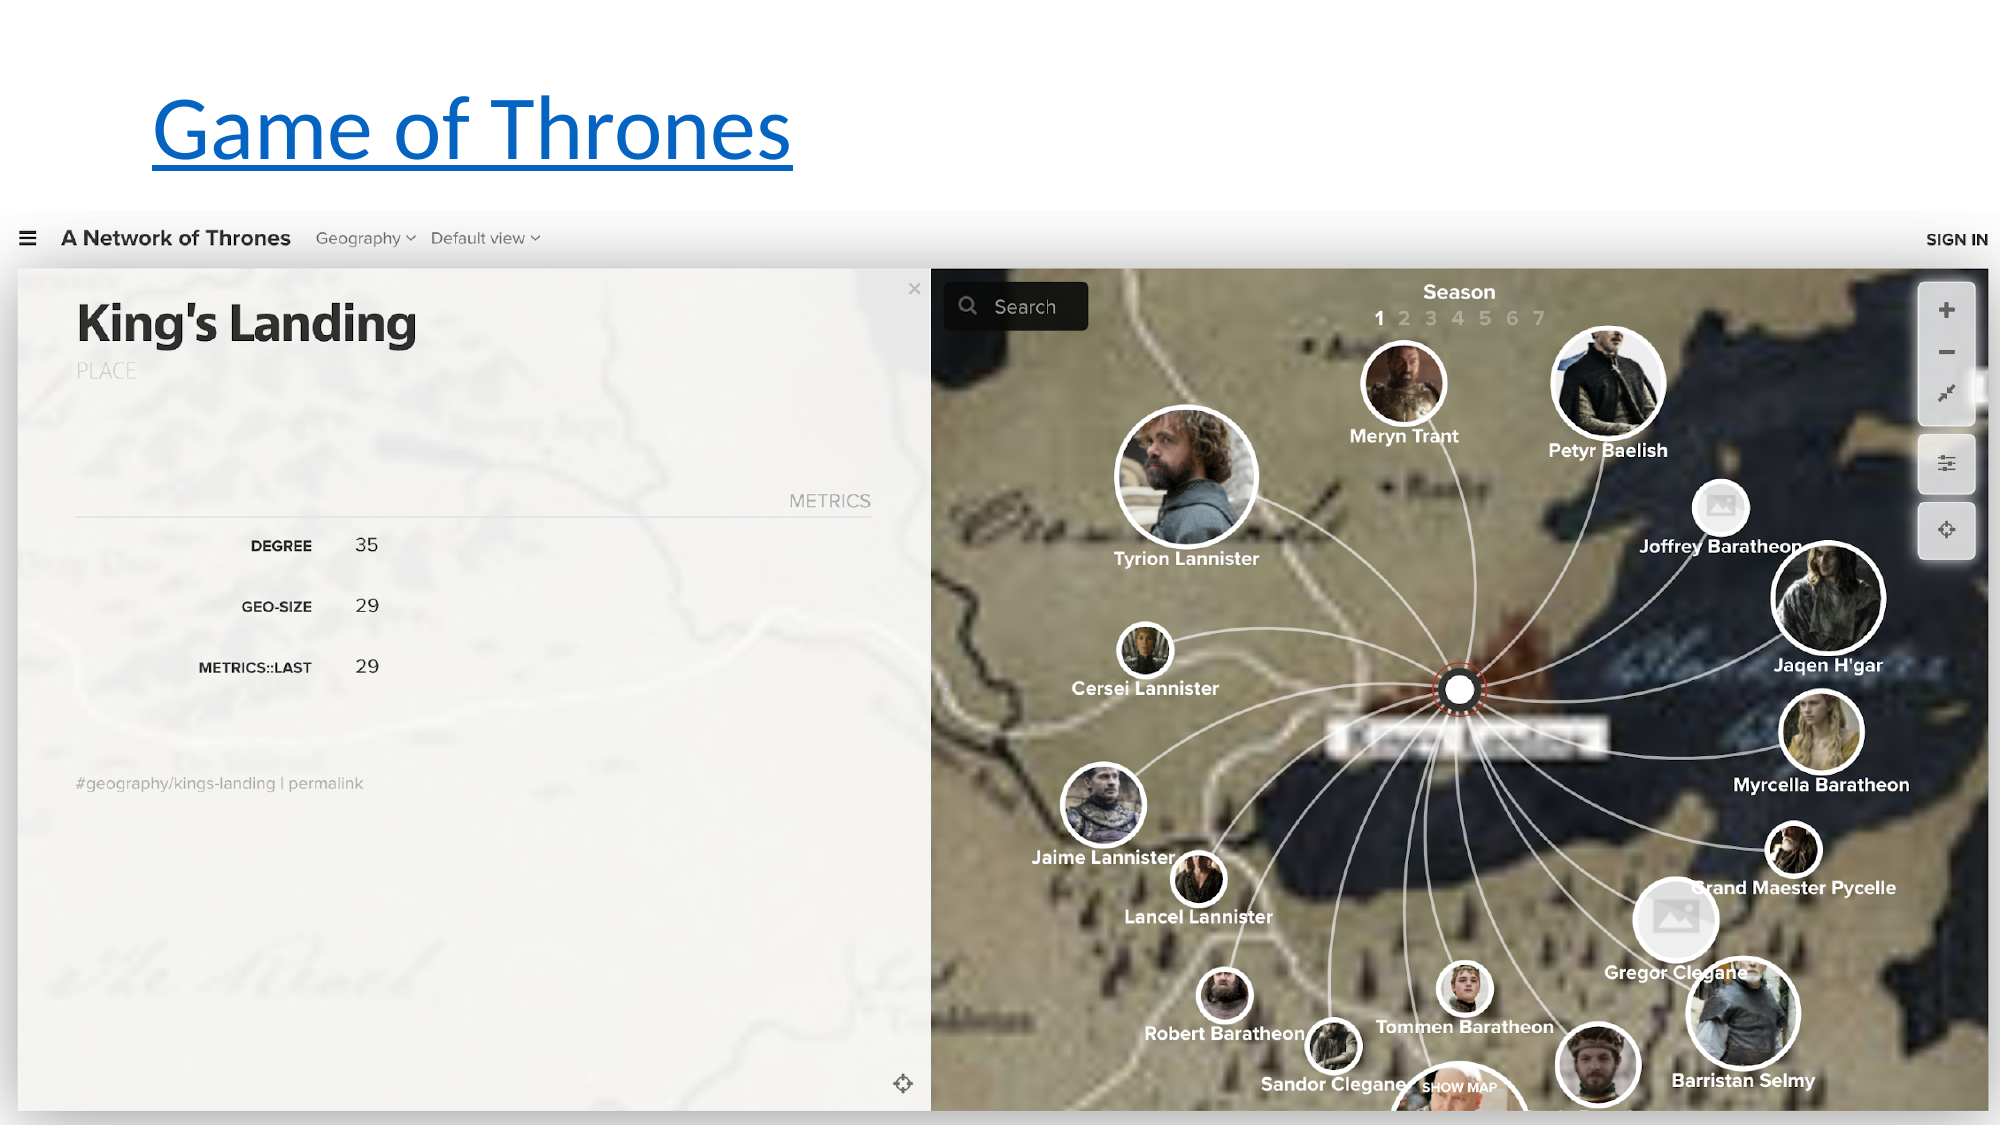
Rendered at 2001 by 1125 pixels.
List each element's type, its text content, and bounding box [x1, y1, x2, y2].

picture [0, 210, 2000, 1125]
title Game of Thrones [137, 20, 1863, 206]
